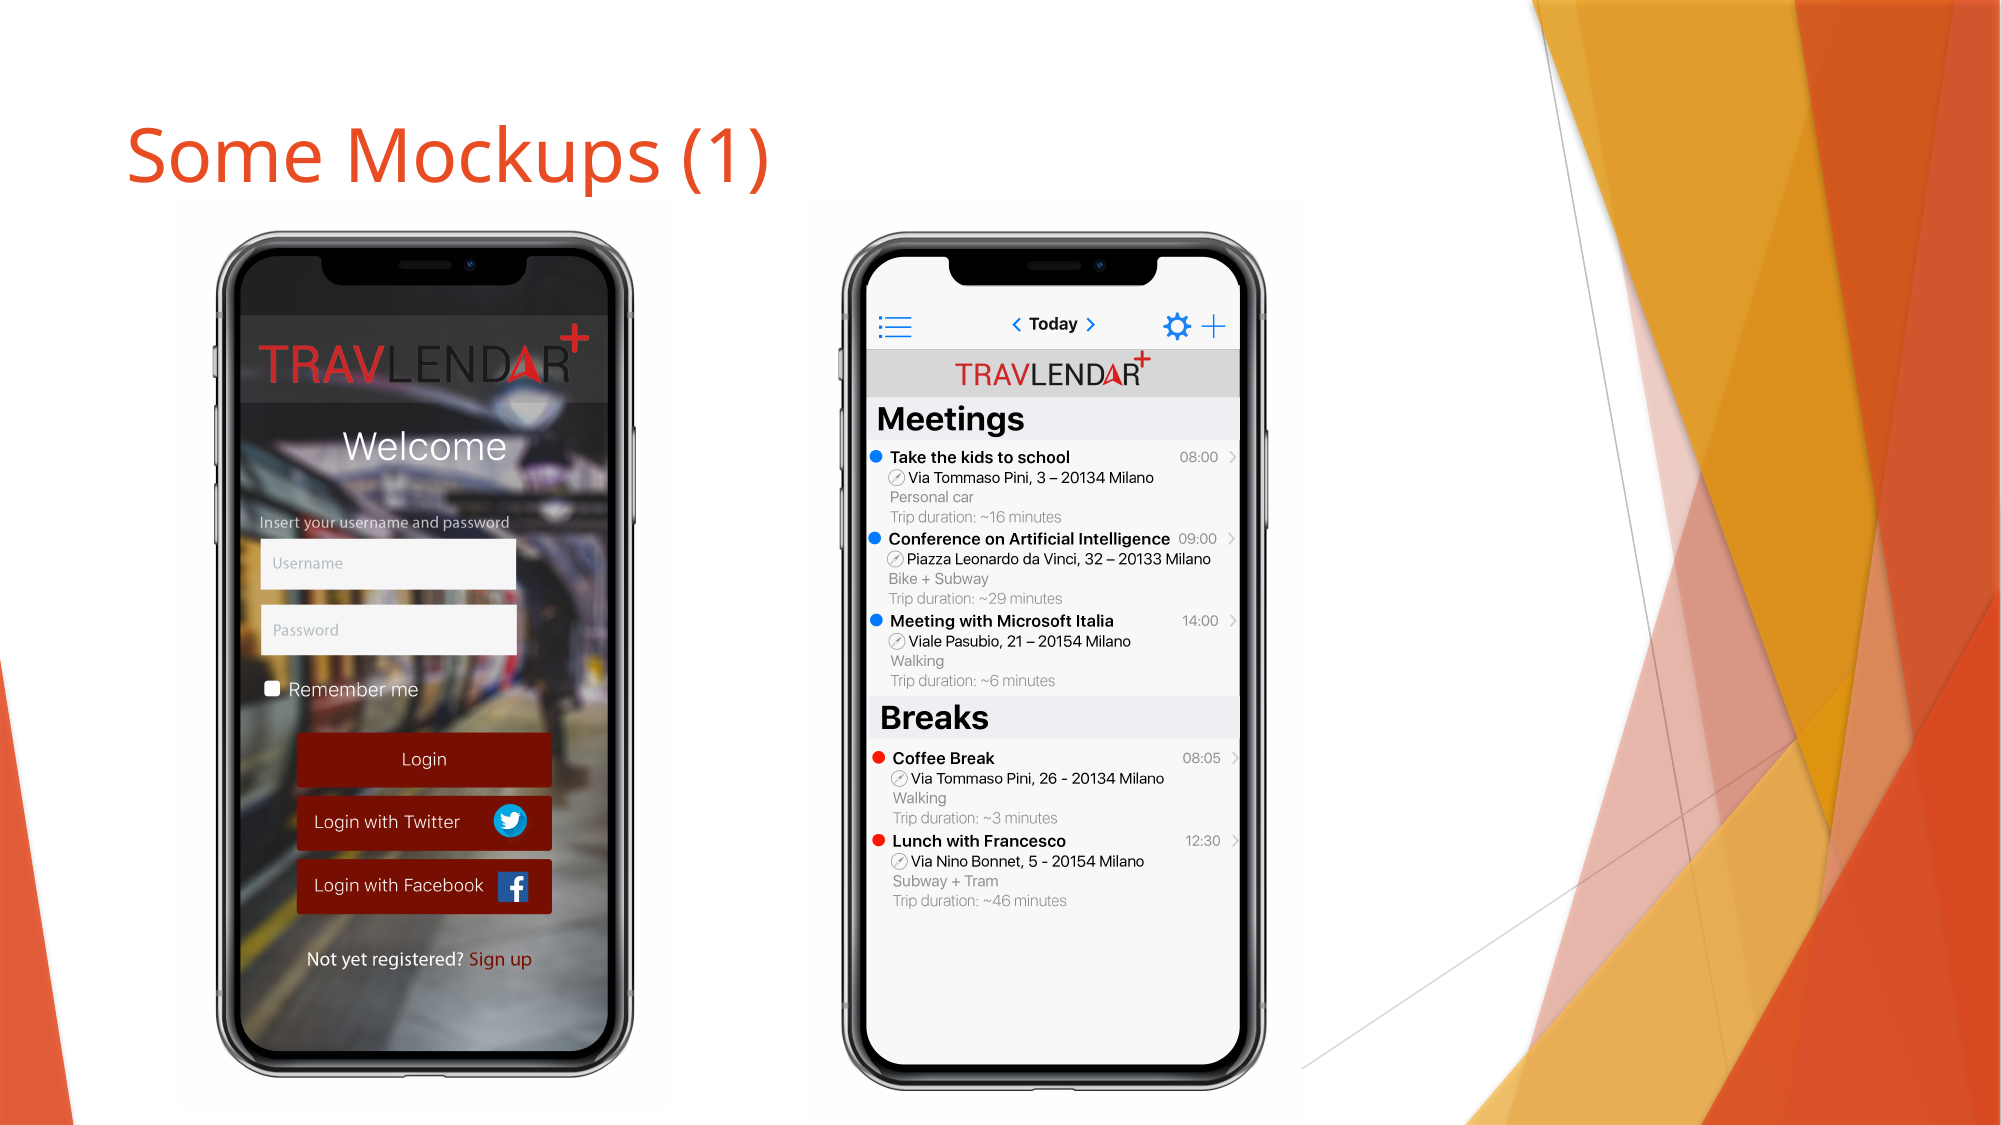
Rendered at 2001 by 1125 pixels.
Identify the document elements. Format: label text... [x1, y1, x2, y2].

title Some Mockups (1) [111, 99, 1522, 317]
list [178, 197, 669, 1112]
picture [804, 197, 1302, 1125]
